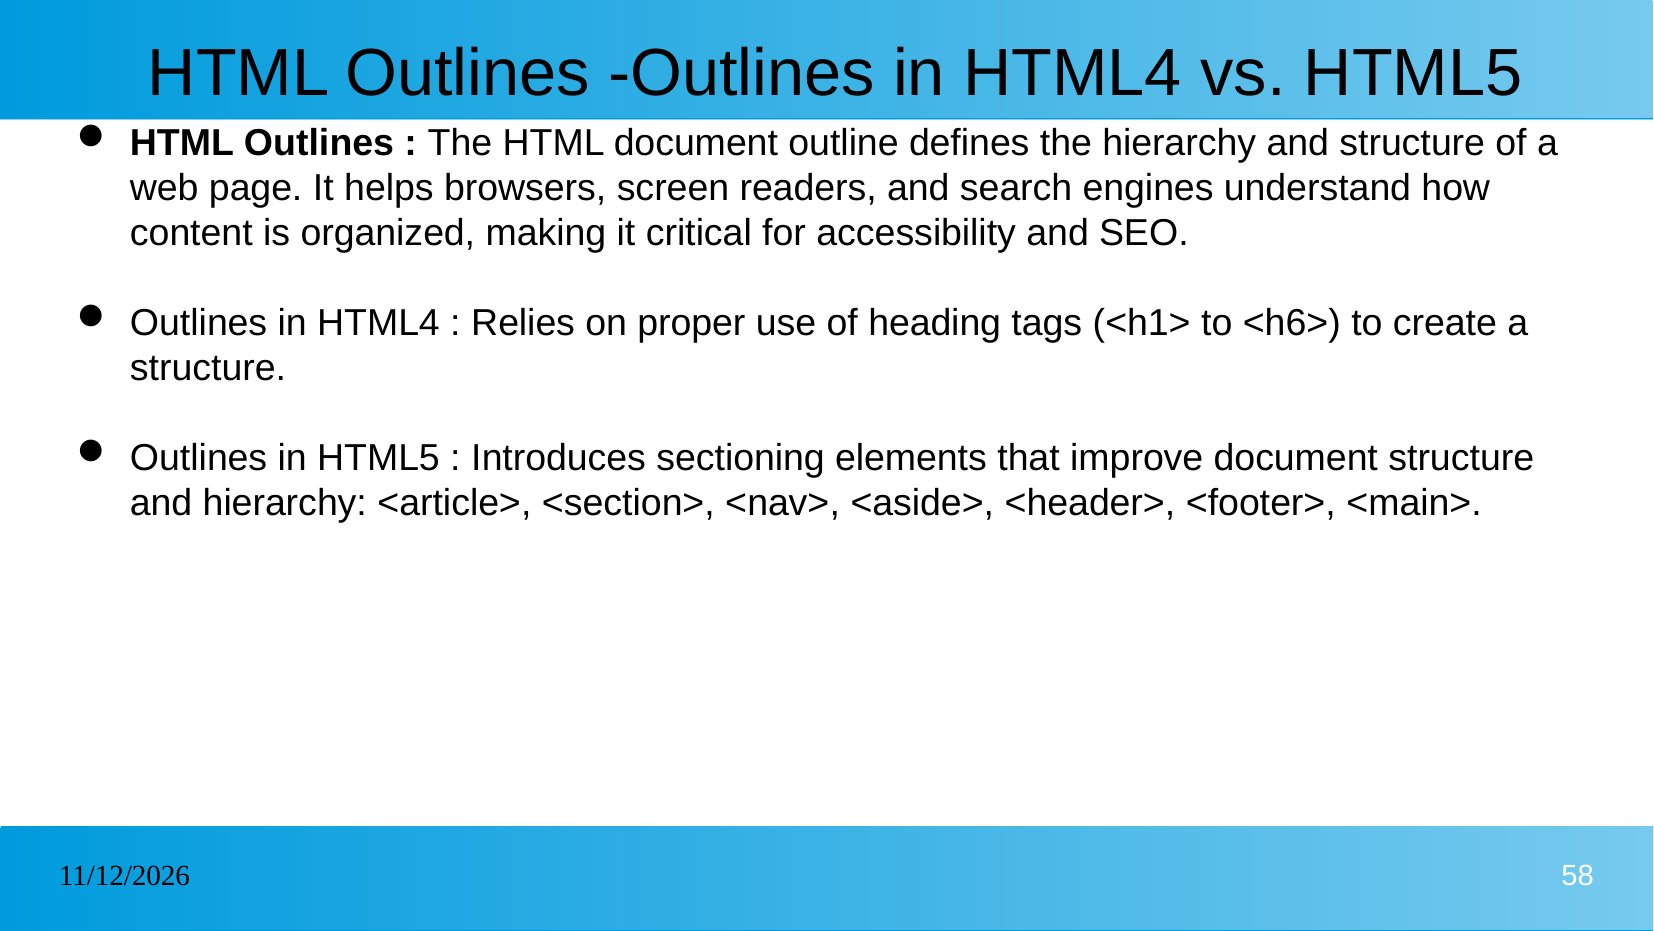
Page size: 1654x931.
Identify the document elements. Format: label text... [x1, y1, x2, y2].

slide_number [59, 856, 443, 915]
slide_number 58 [1210, 856, 1594, 915]
list HTML Outlines : The HTML document outline defines the hierarchy and structure of a web page. It helps browsers, screen readers, and search engines understand how content is organized, making it critical for accessibility and SEO. Outlines in HTML4 : Relies on proper use of heading tags (<h1> to <h6>) to create a structure. Outlines in HTML5 : Introduces sectioning elements that improve document structure and hierarchy: <article>, <section>, <nav>, <aside>, <header>, <footer>, <main>. [59, 118, 1594, 709]
title HTML Outlines -Outlines in HTML4 vs. HTML5 [59, 29, 1594, 108]
